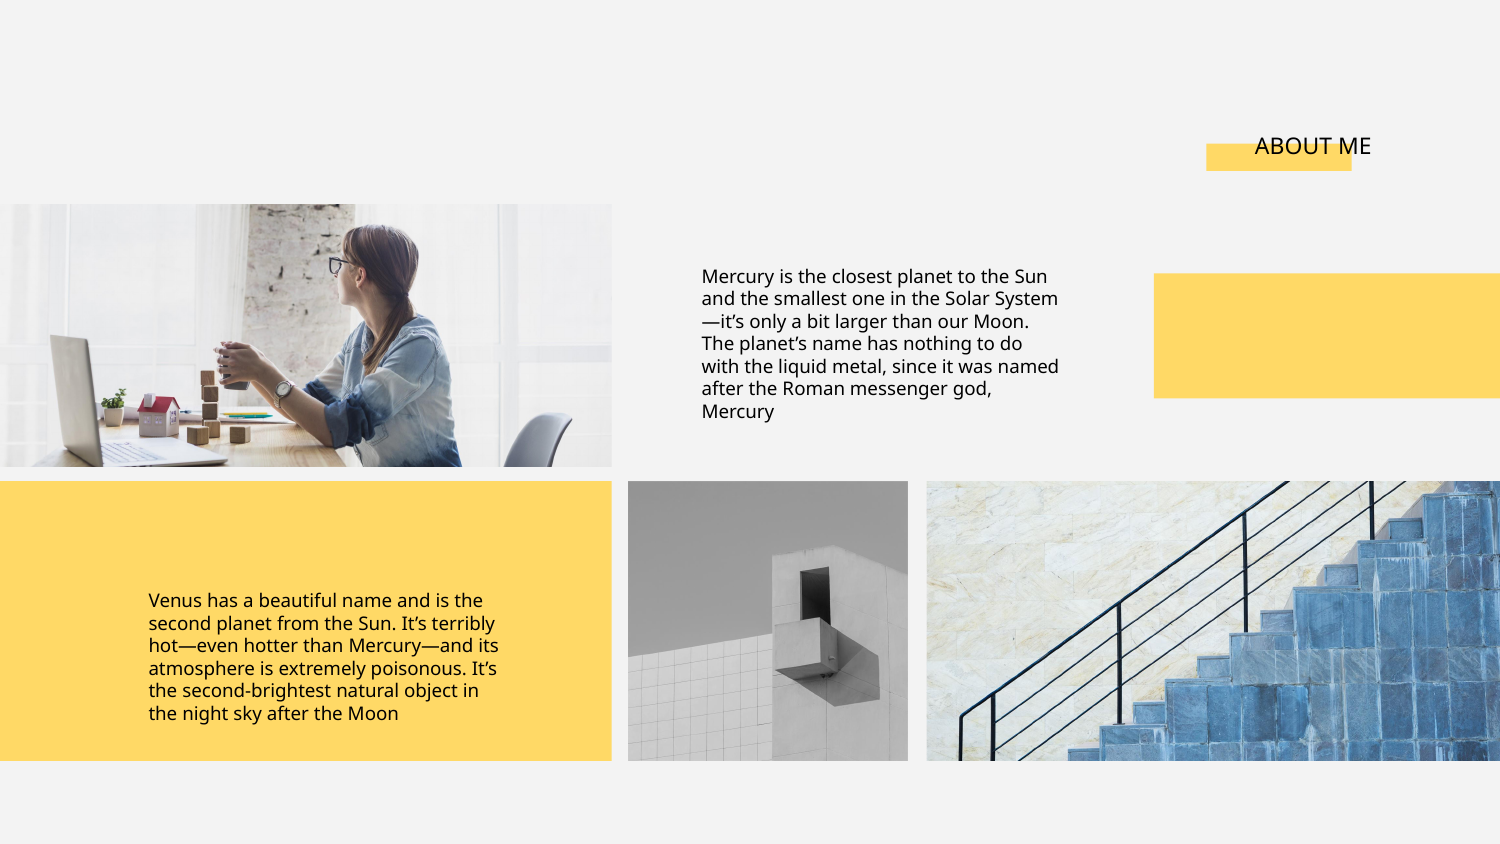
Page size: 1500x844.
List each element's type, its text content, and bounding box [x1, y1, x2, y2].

subtitle Venus has a beautiful name and is the second planet from the Sun. It’s terribly hot—even hotter than Mercury—and its atmosphere is extremely poisonous. It’s the second-brightest natural object in the night sky after the Moon [133, 528, 526, 740]
title ABOUT ME [356, 117, 1387, 175]
text_box [1153, 273, 1500, 399]
picture [0, 204, 612, 468]
subtitle Mercury is the closest planet to the Sun and the smallest one in the Solar System—it’s only a bit larger than our Moon. The planet’s name has nothing to do with the liquid metal, since it was named after the Roman messenger god, Mercury [686, 237, 1079, 449]
picture [628, 481, 908, 762]
picture [926, 481, 1500, 762]
